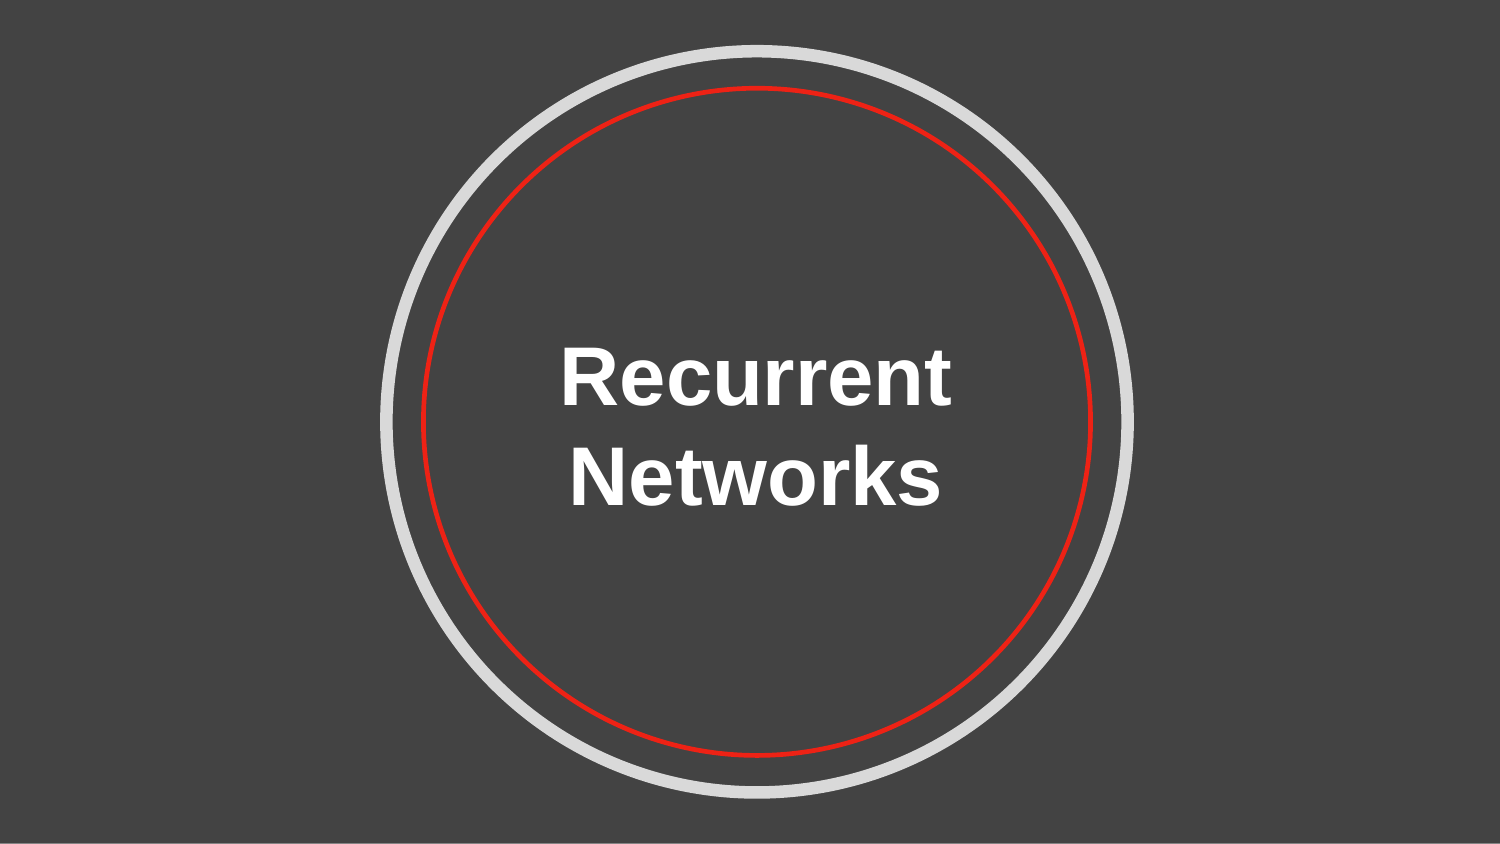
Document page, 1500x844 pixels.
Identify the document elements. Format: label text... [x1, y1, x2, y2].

title Recurrent Networks [468, 275, 1044, 569]
